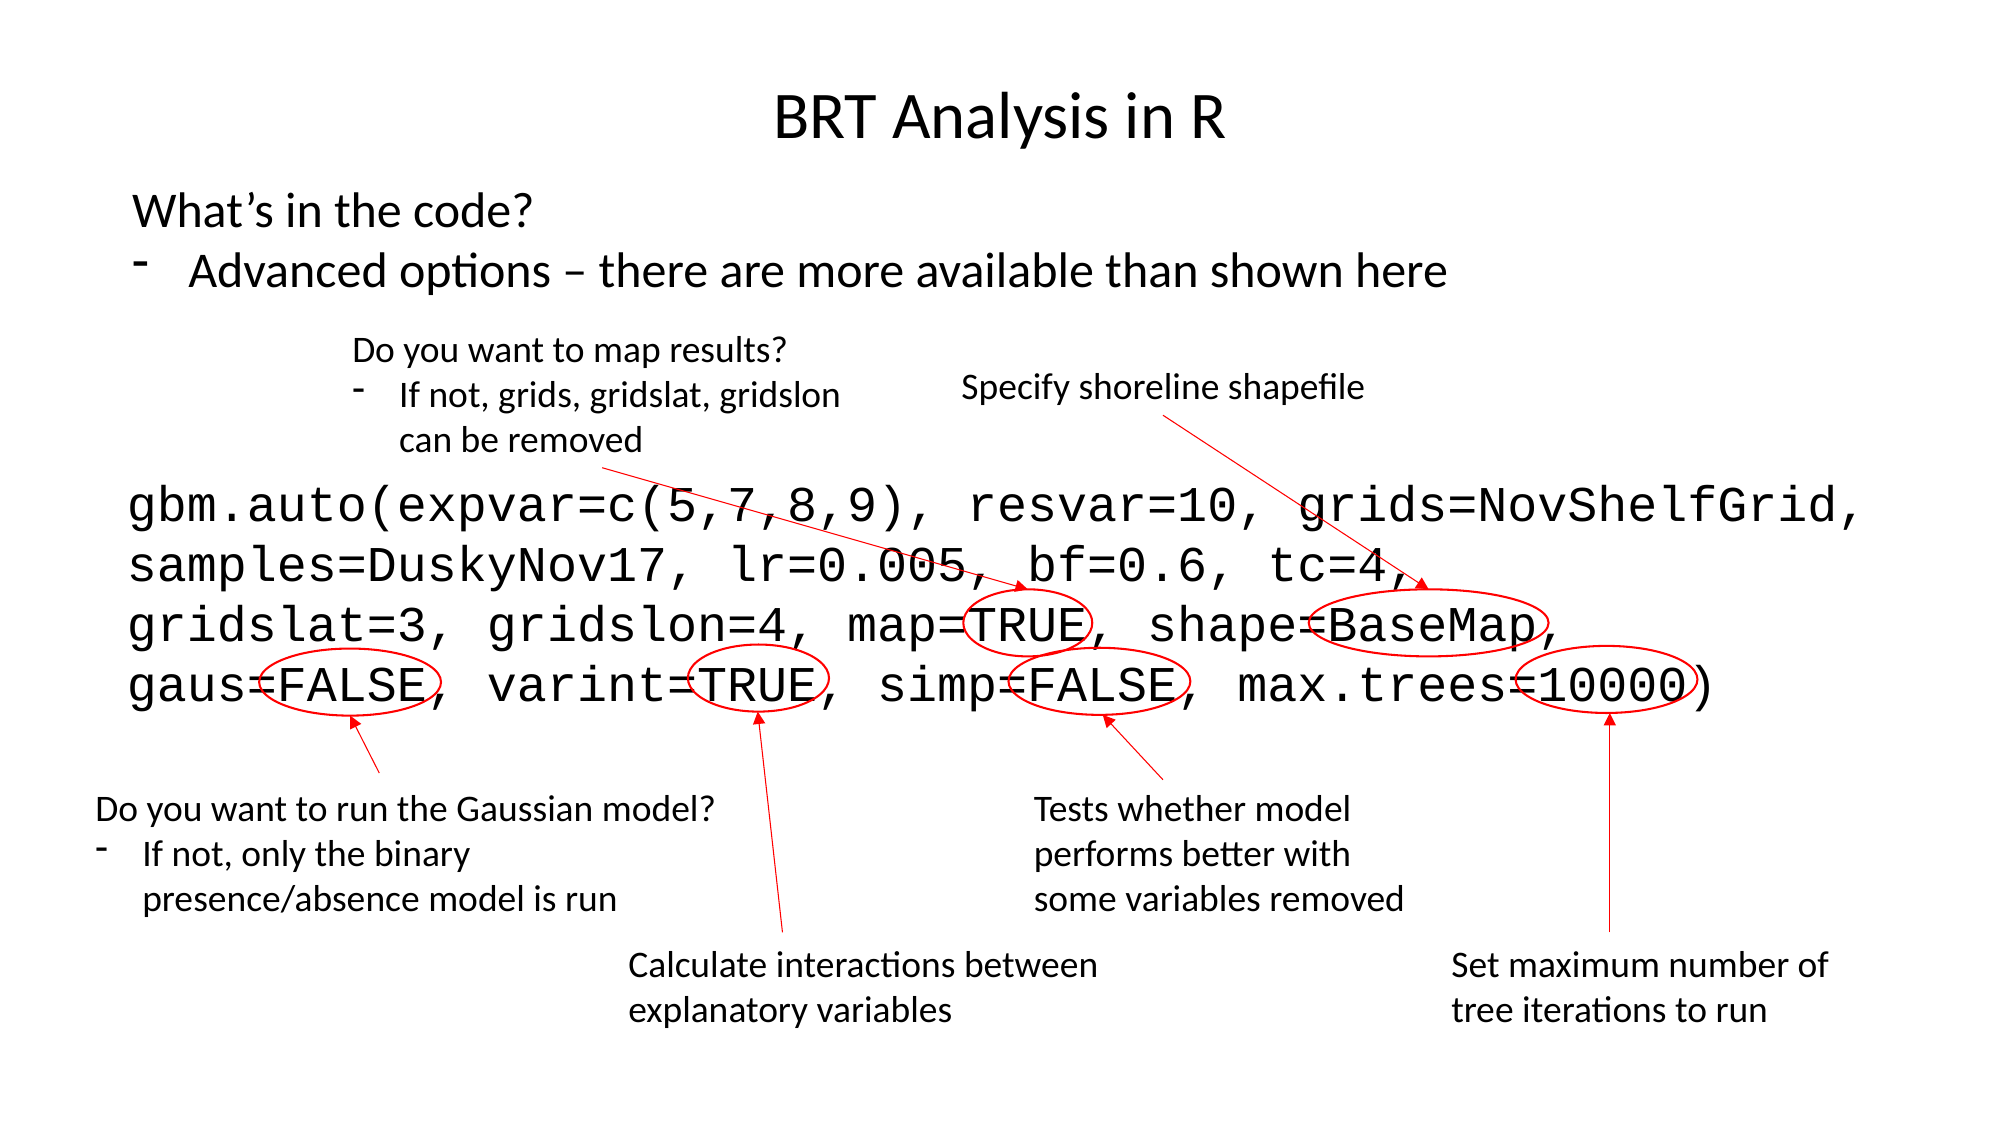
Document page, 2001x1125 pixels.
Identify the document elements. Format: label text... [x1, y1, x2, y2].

text_box BRT Analysis in R [758, 64, 1242, 159]
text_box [757, 711, 783, 933]
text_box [350, 715, 380, 774]
text_box gbm.auto(expvar=c(5,7,8,9), resvar=10, grids=NovShelfGrid, samples=DuskyNov17, lr=0.005, bf=0.6, tc=4, gridslat=3, gridslon=4, map=TRUE, shape=BaseMap, gaus=FALSE, varint=TRUE, simp=FALSE, max.trees=10000) [112, 463, 1102, 719]
text_box Do you want to run the Gaussian model? If not, only the binary presence/absence model is run [80, 777, 738, 927]
text_box [1307, 588, 1550, 658]
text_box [1102, 714, 1163, 780]
text_box [1007, 646, 1192, 716]
text_box [258, 647, 443, 717]
text_box [686, 643, 831, 713]
text_box gbm.auto(expvar=c(5,7,8,9), resvar=10, grids=NovShelfGrid, samples=DuskyNov17, lr=0.005, bf=0.6, tc=4, gridslat=3, gridslon=4, map=TRUE, shape=BaseMap, gaus=FALSE, varint=TRUE, simp=FALSE, max.trees=10000) [609, 463, 1913, 719]
text_box [1514, 644, 1699, 715]
text_box Do you want to map results? If not, grids, gridslat, gridslon can be removed [337, 317, 867, 468]
text_box Specify shoreline shapefile [946, 354, 1381, 415]
text_box Set maximum number of tree iterations to run [1436, 932, 1855, 1038]
text_box [962, 588, 1094, 658]
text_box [602, 469, 1028, 590]
text_box Calculate interactions between explanatory variables [613, 932, 1121, 1038]
text_box What’s in the code? Advanced options – there are more available than shown here [117, 169, 1464, 305]
text_box Tests whether model performs better with some variables removed [1019, 777, 1444, 927]
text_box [1162, 415, 1429, 590]
